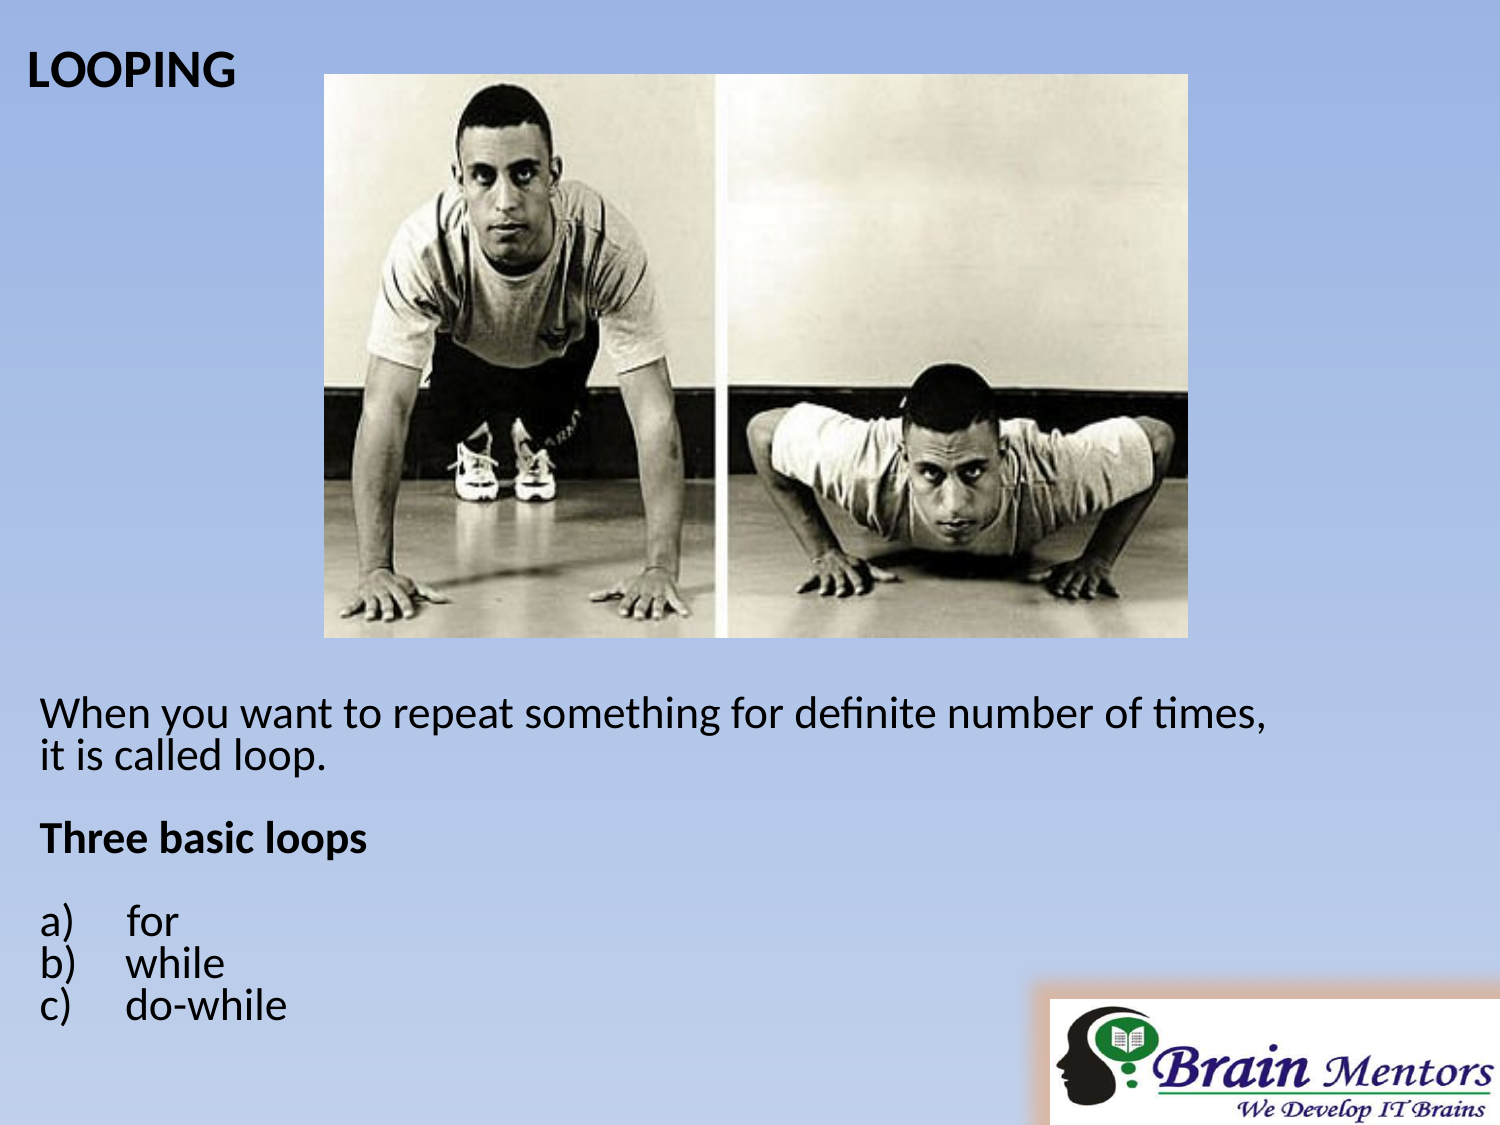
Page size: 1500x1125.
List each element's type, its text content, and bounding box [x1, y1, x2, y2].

picture [324, 74, 1188, 638]
text_box LOOPING [0, 37, 1350, 106]
picture [1049, 999, 1500, 1125]
text_box When you want to repeat something for definite number of times, it is called loop. Three basic loops for while do-while [24, 687, 1438, 1037]
text_box public : void getdata( ) { } [1027, 977, 1438, 1037]
slide_number 67 [1038, 988, 1438, 1037]
text_box // ClassName object ; Employee e; e.getdata( ); [1031, 981, 1438, 1037]
